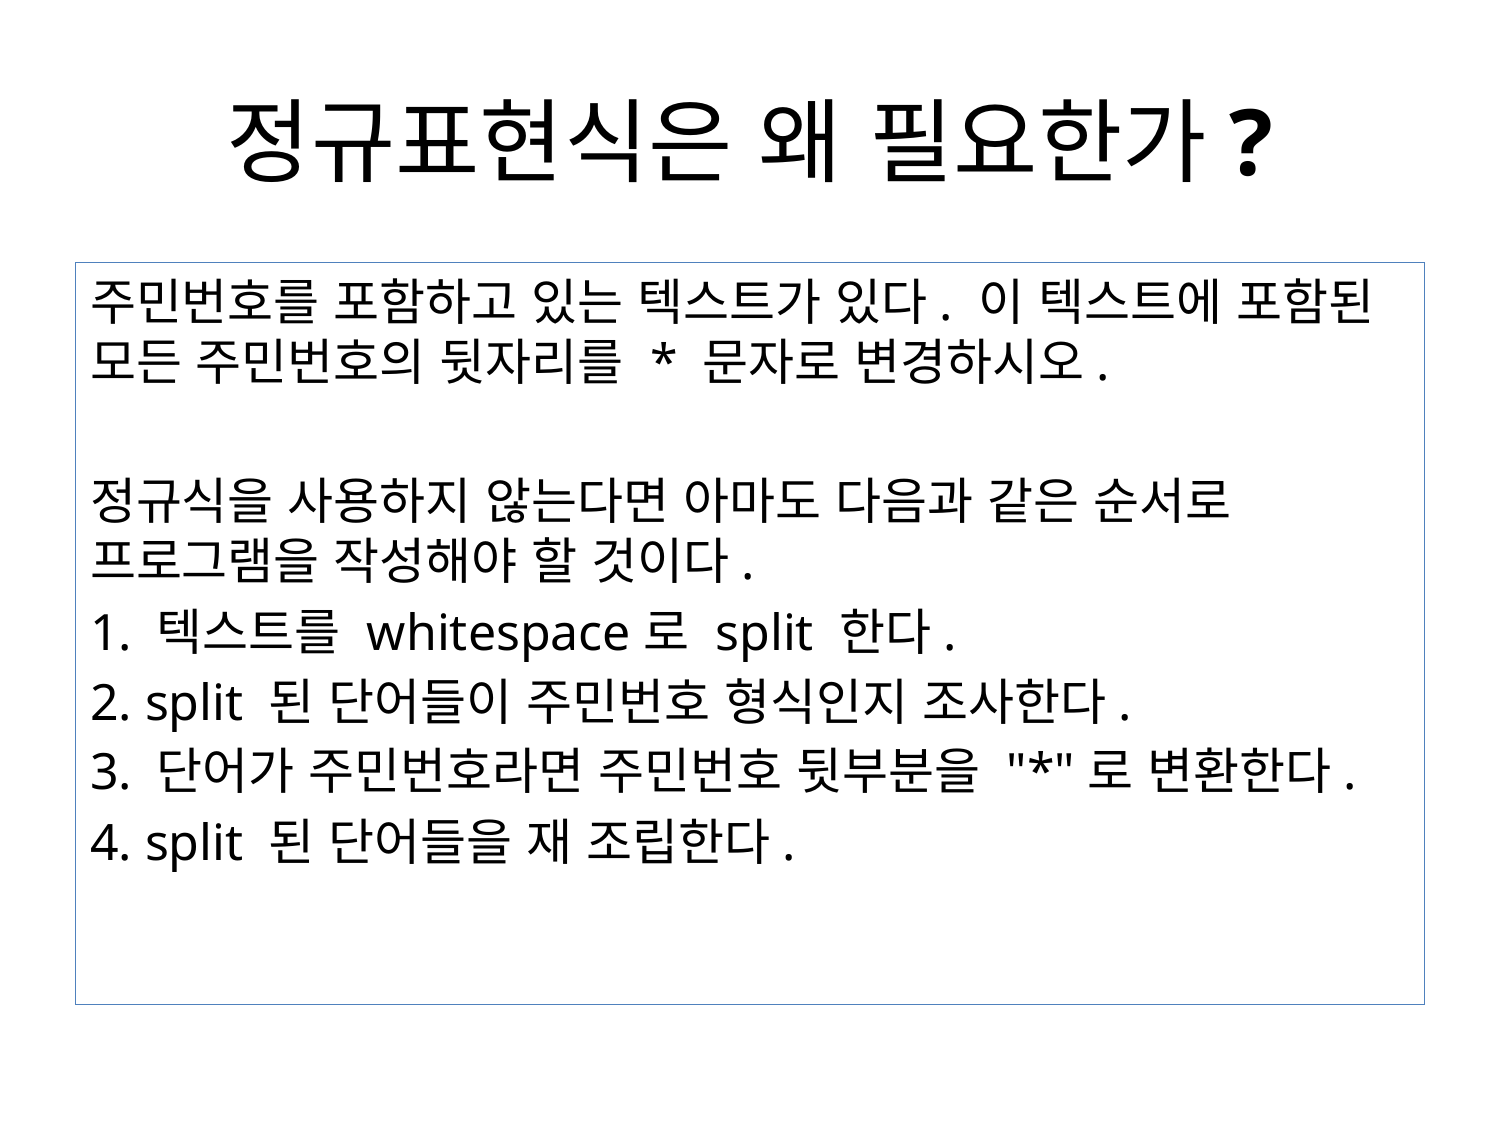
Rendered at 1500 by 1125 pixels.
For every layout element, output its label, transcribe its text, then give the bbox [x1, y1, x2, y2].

list 주민번호를 포함하고 있는 텍스트가 있다. 이 텍스트에 포함된 모든 주민번호의 뒷자리를 * 문자로 변경하시오. 정규식을 사용하지 않는다면 아마도 다음과 같은 순서로 프로그램을 작성해야 할 것이다. 1. 텍스트를 whitespace로 split 한다. 2. split 된 단어들이 주민번호 형식인지 조사한다. 3. 단어가 주민번호라면 주민번호 뒷부분을 "*"로 변환한다. 4. split 된 단어들을 재 조립한다. [75, 262, 1425, 1005]
title 정규표현식은 왜 필요한가? [75, 45, 1425, 233]
